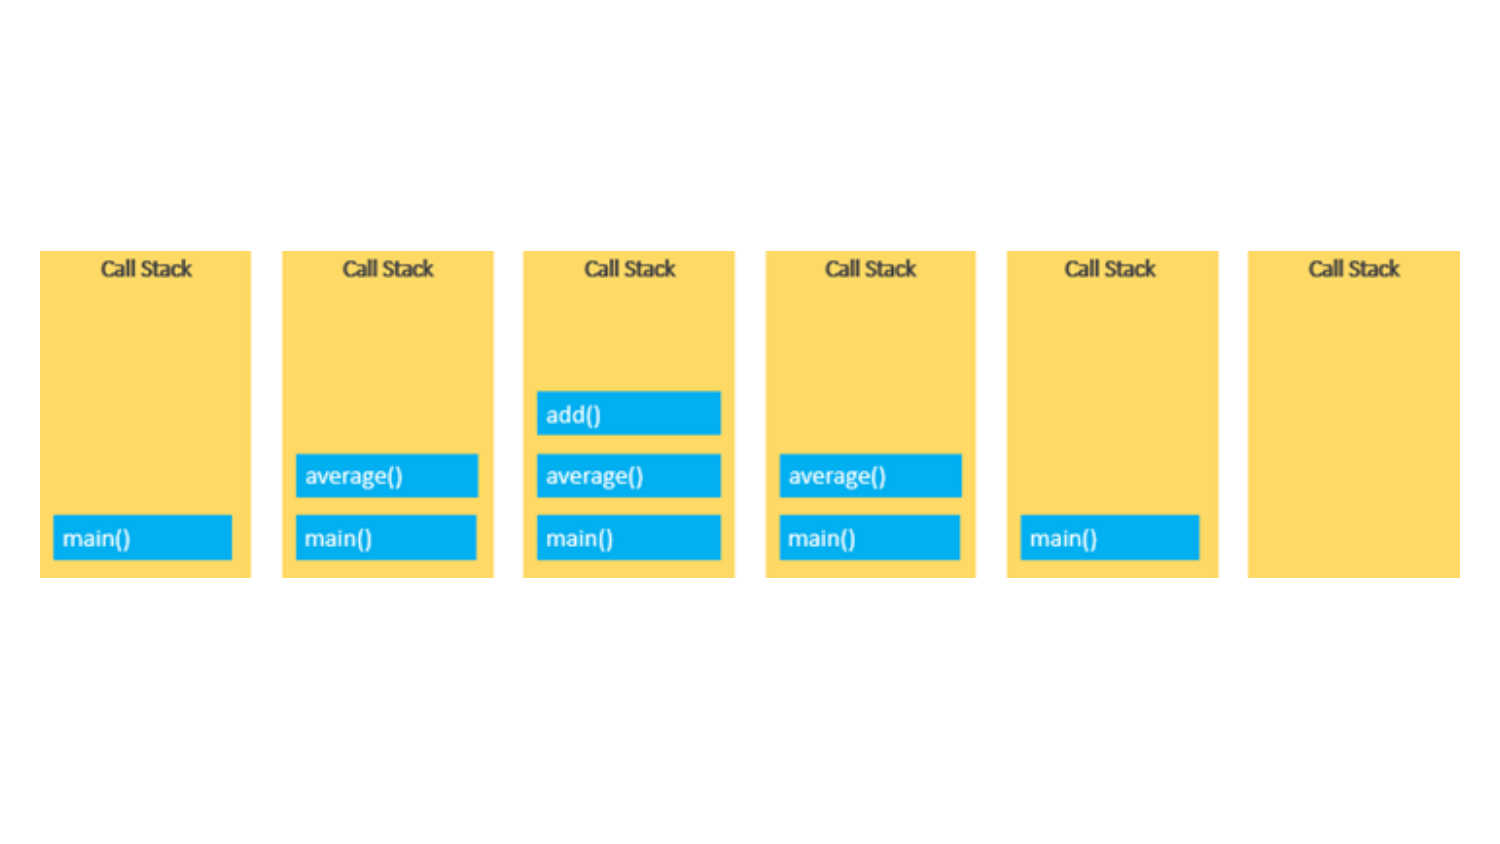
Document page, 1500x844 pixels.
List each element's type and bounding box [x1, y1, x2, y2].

picture [40, 251, 1460, 579]
